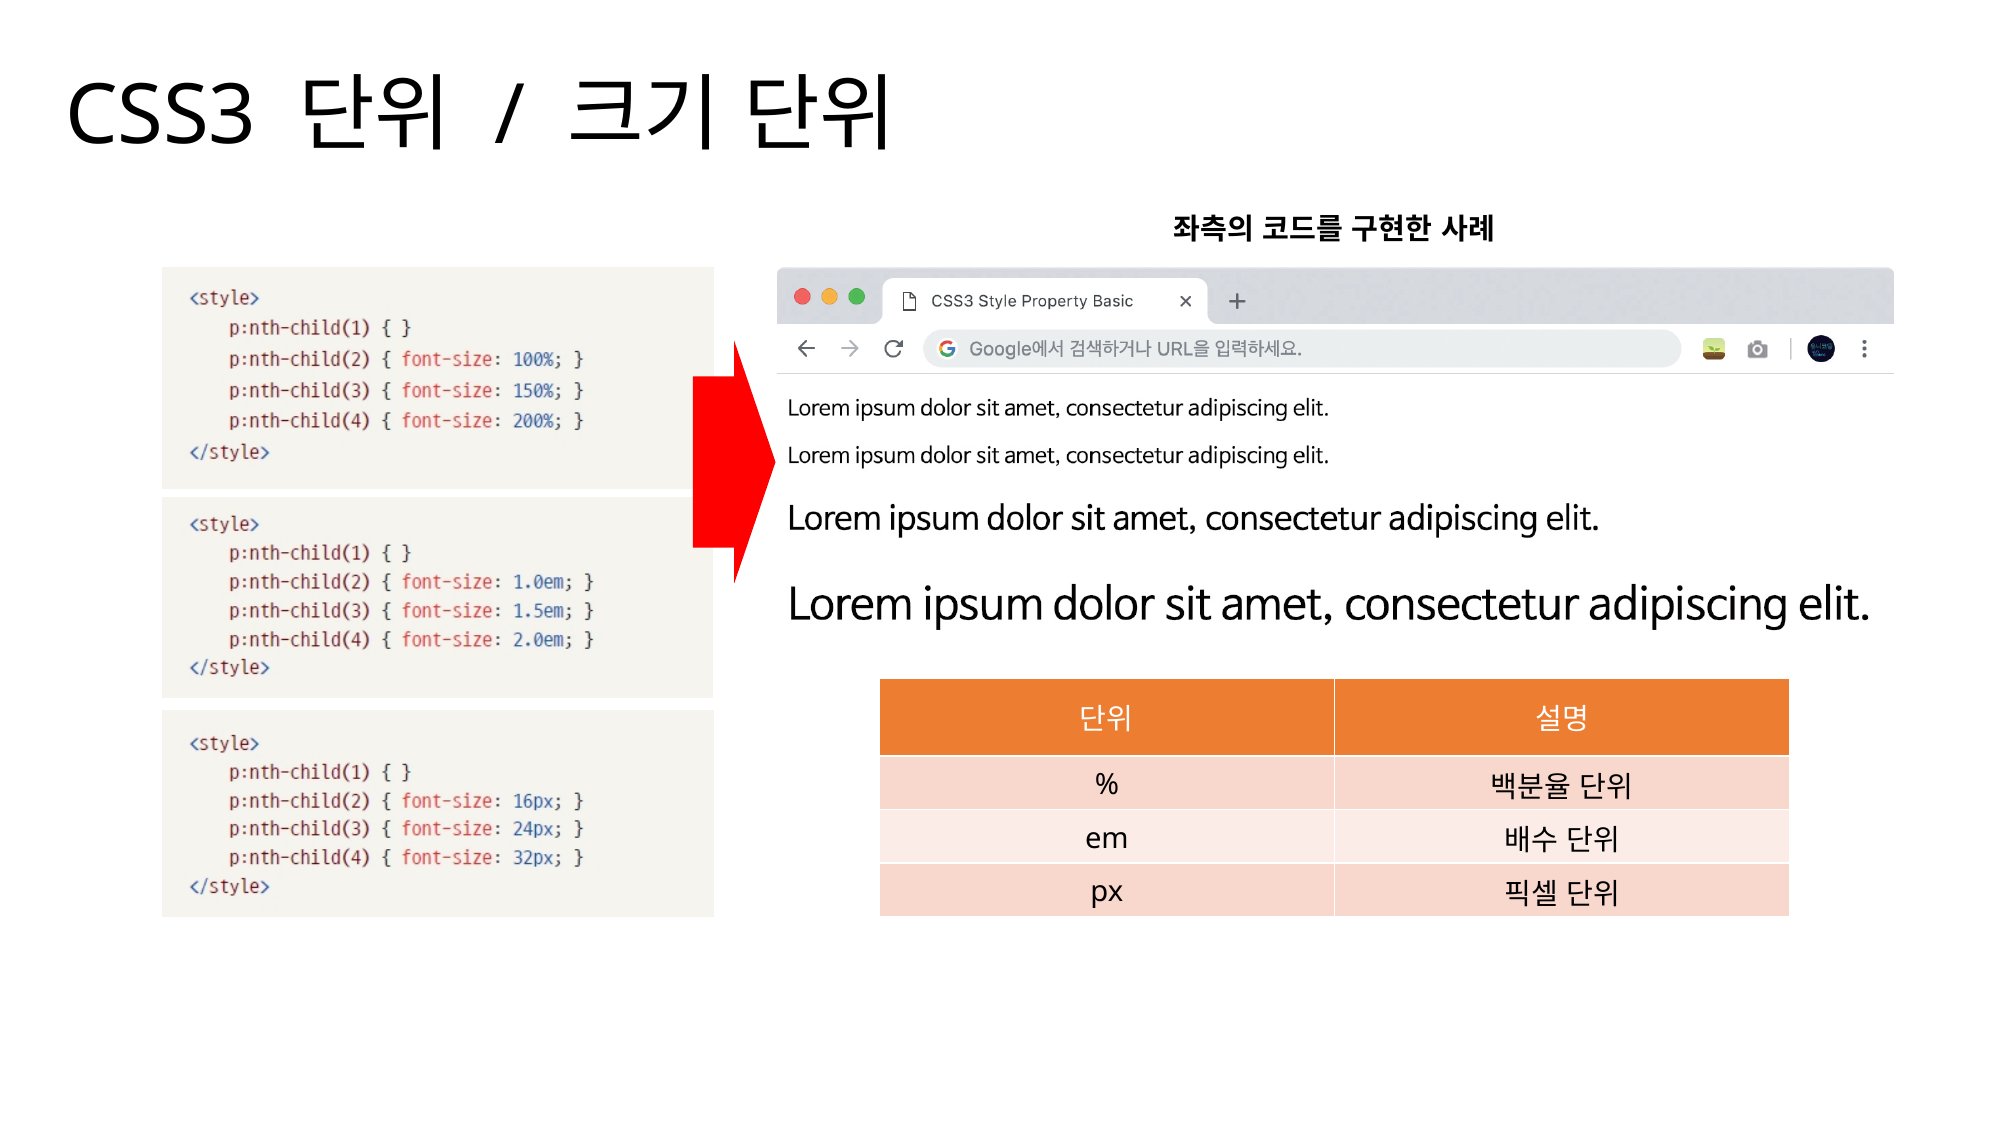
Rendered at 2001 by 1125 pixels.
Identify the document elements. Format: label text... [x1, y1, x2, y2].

text_box 좌측의 코드를 구현한 사례 [1158, 202, 1511, 253]
picture [162, 497, 713, 698]
picture [775, 267, 1894, 657]
table_cell % [880, 757, 1334, 809]
table_cell em [880, 810, 1334, 862]
text_box [691, 340, 775, 584]
text_box CSS3 단위 / 크기 단위 [50, 52, 1051, 168]
table_cell px [880, 864, 1334, 916]
table_header 단위 [880, 679, 1334, 755]
table_cell 백분율 단위 [1335, 757, 1789, 809]
table_cell 배수 단위 [1335, 810, 1789, 862]
table_header 설명 [1335, 679, 1789, 755]
picture [162, 267, 714, 489]
picture [162, 710, 714, 917]
table_cell 픽셀 단위 [1335, 864, 1789, 916]
